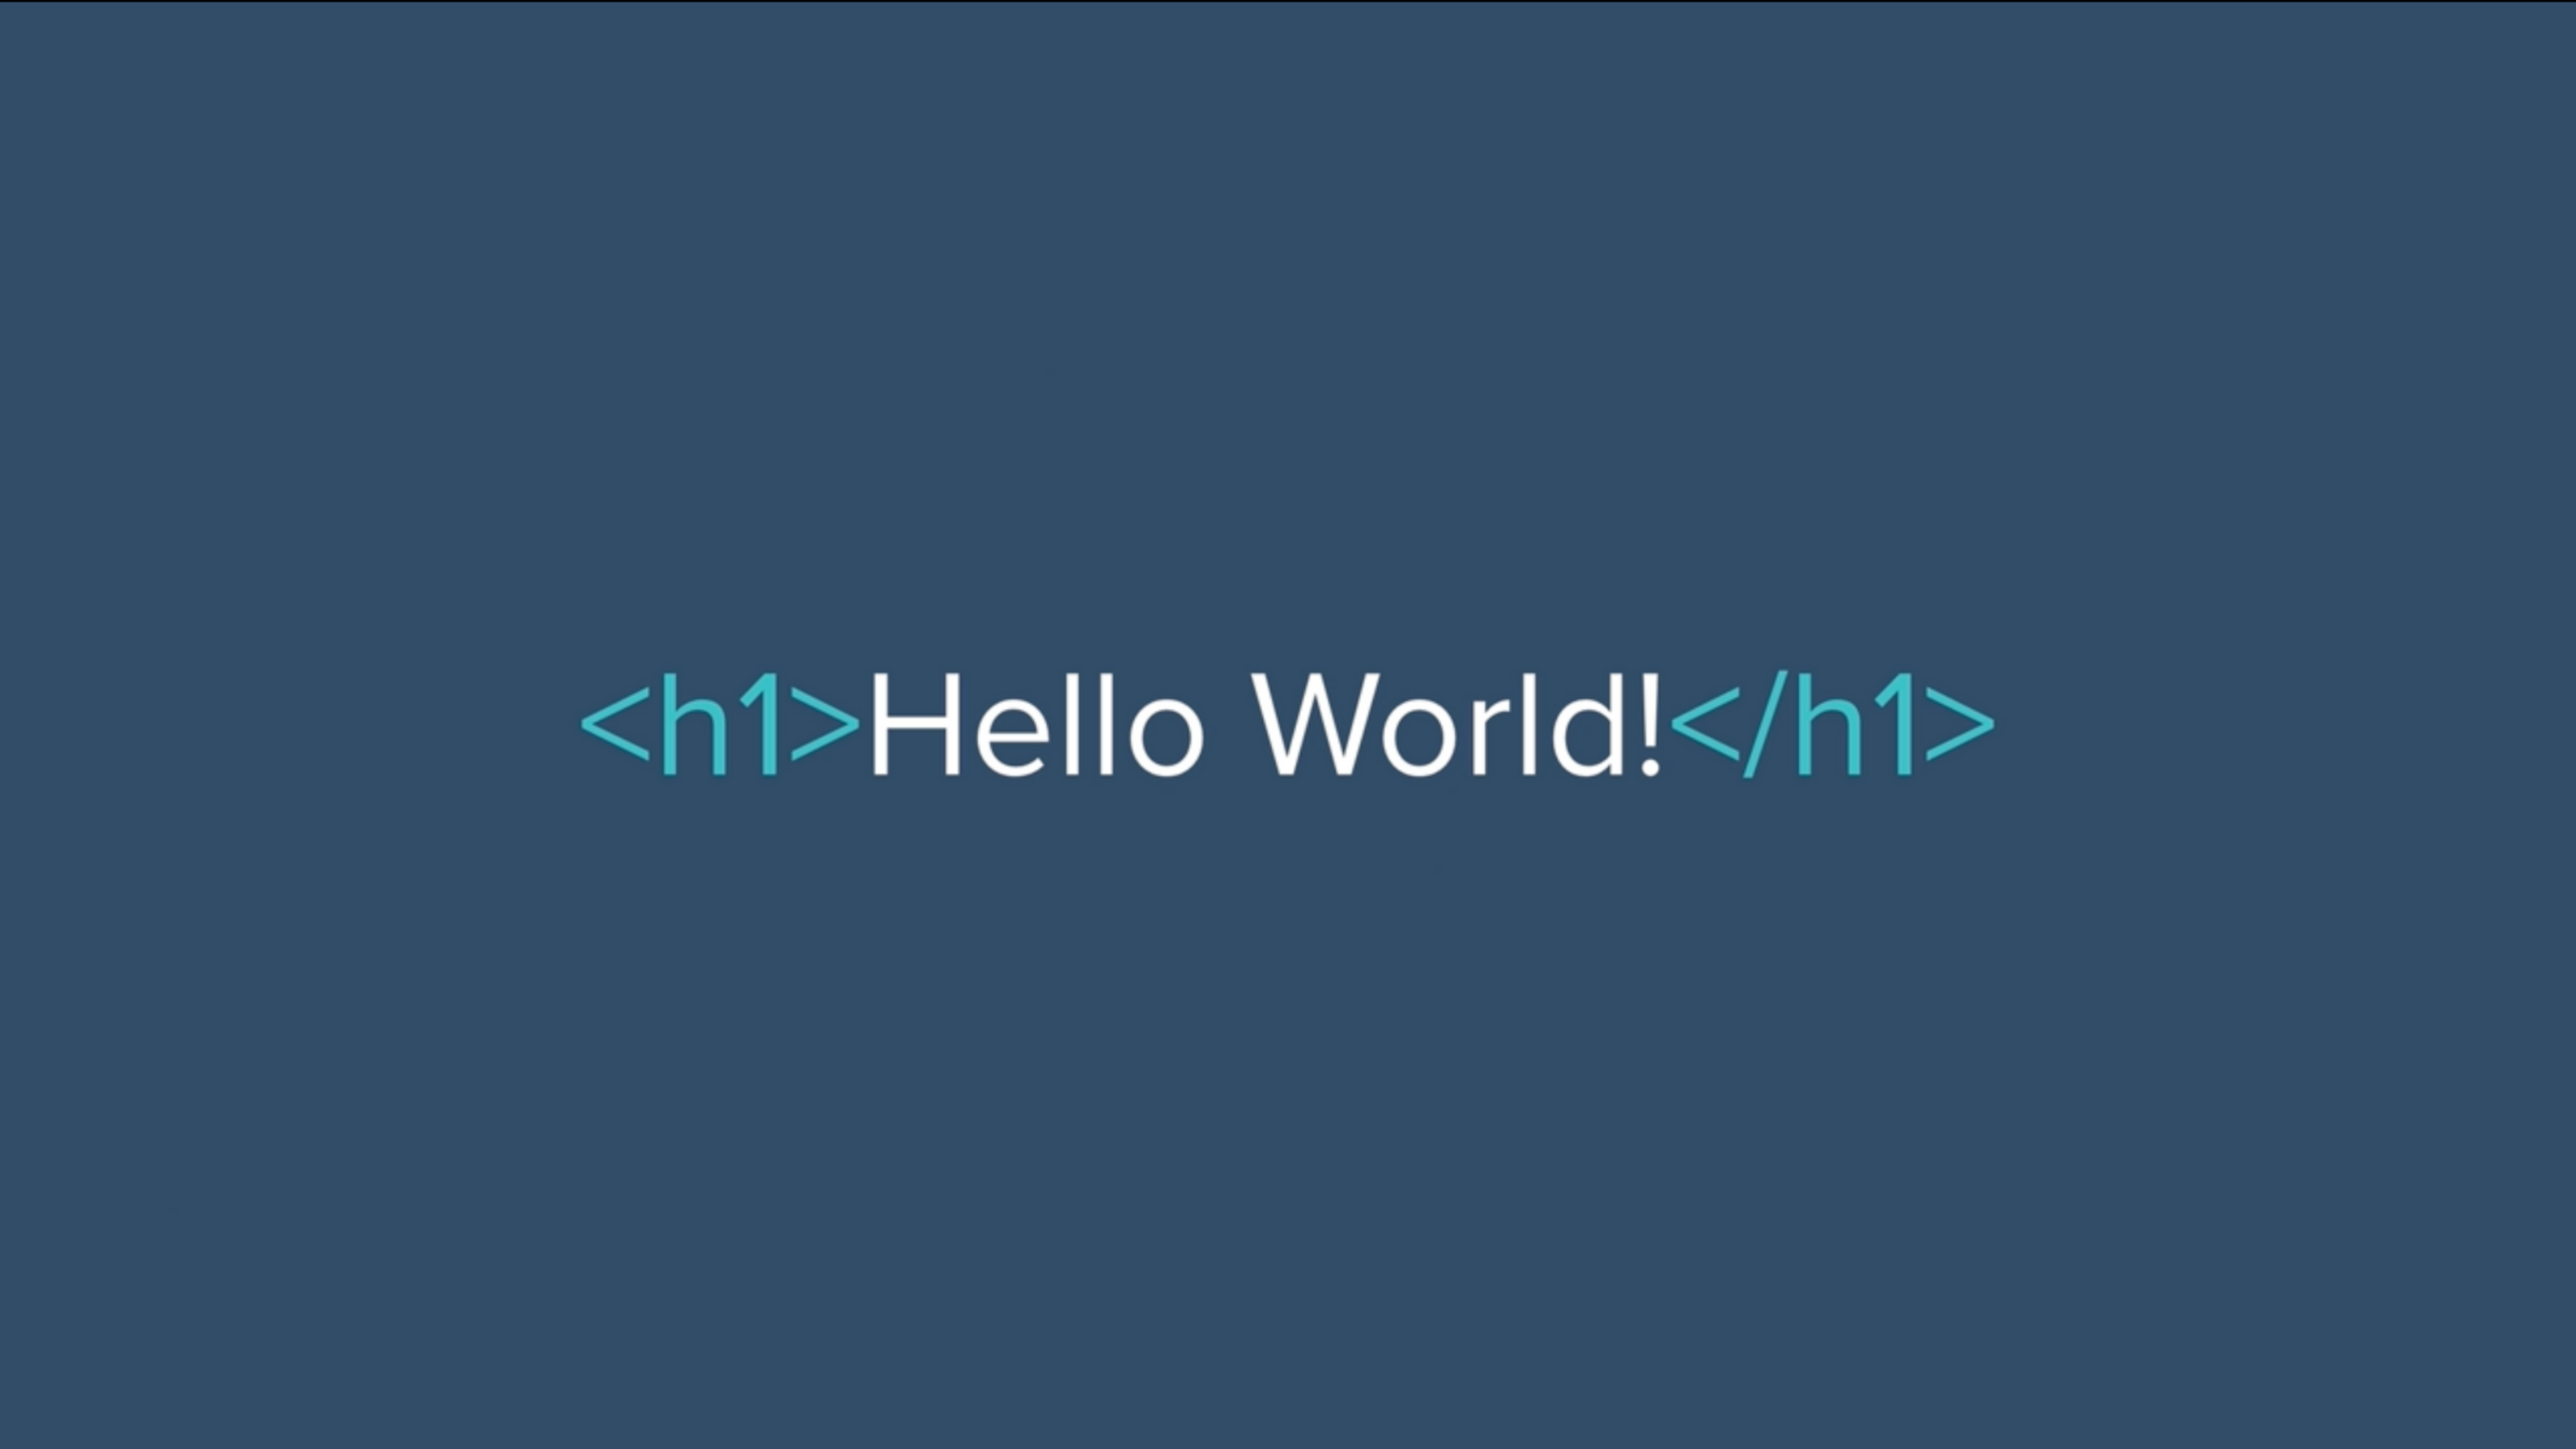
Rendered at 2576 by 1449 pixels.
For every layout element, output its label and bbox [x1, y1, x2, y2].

text_box [0, 0, 2576, 1214]
